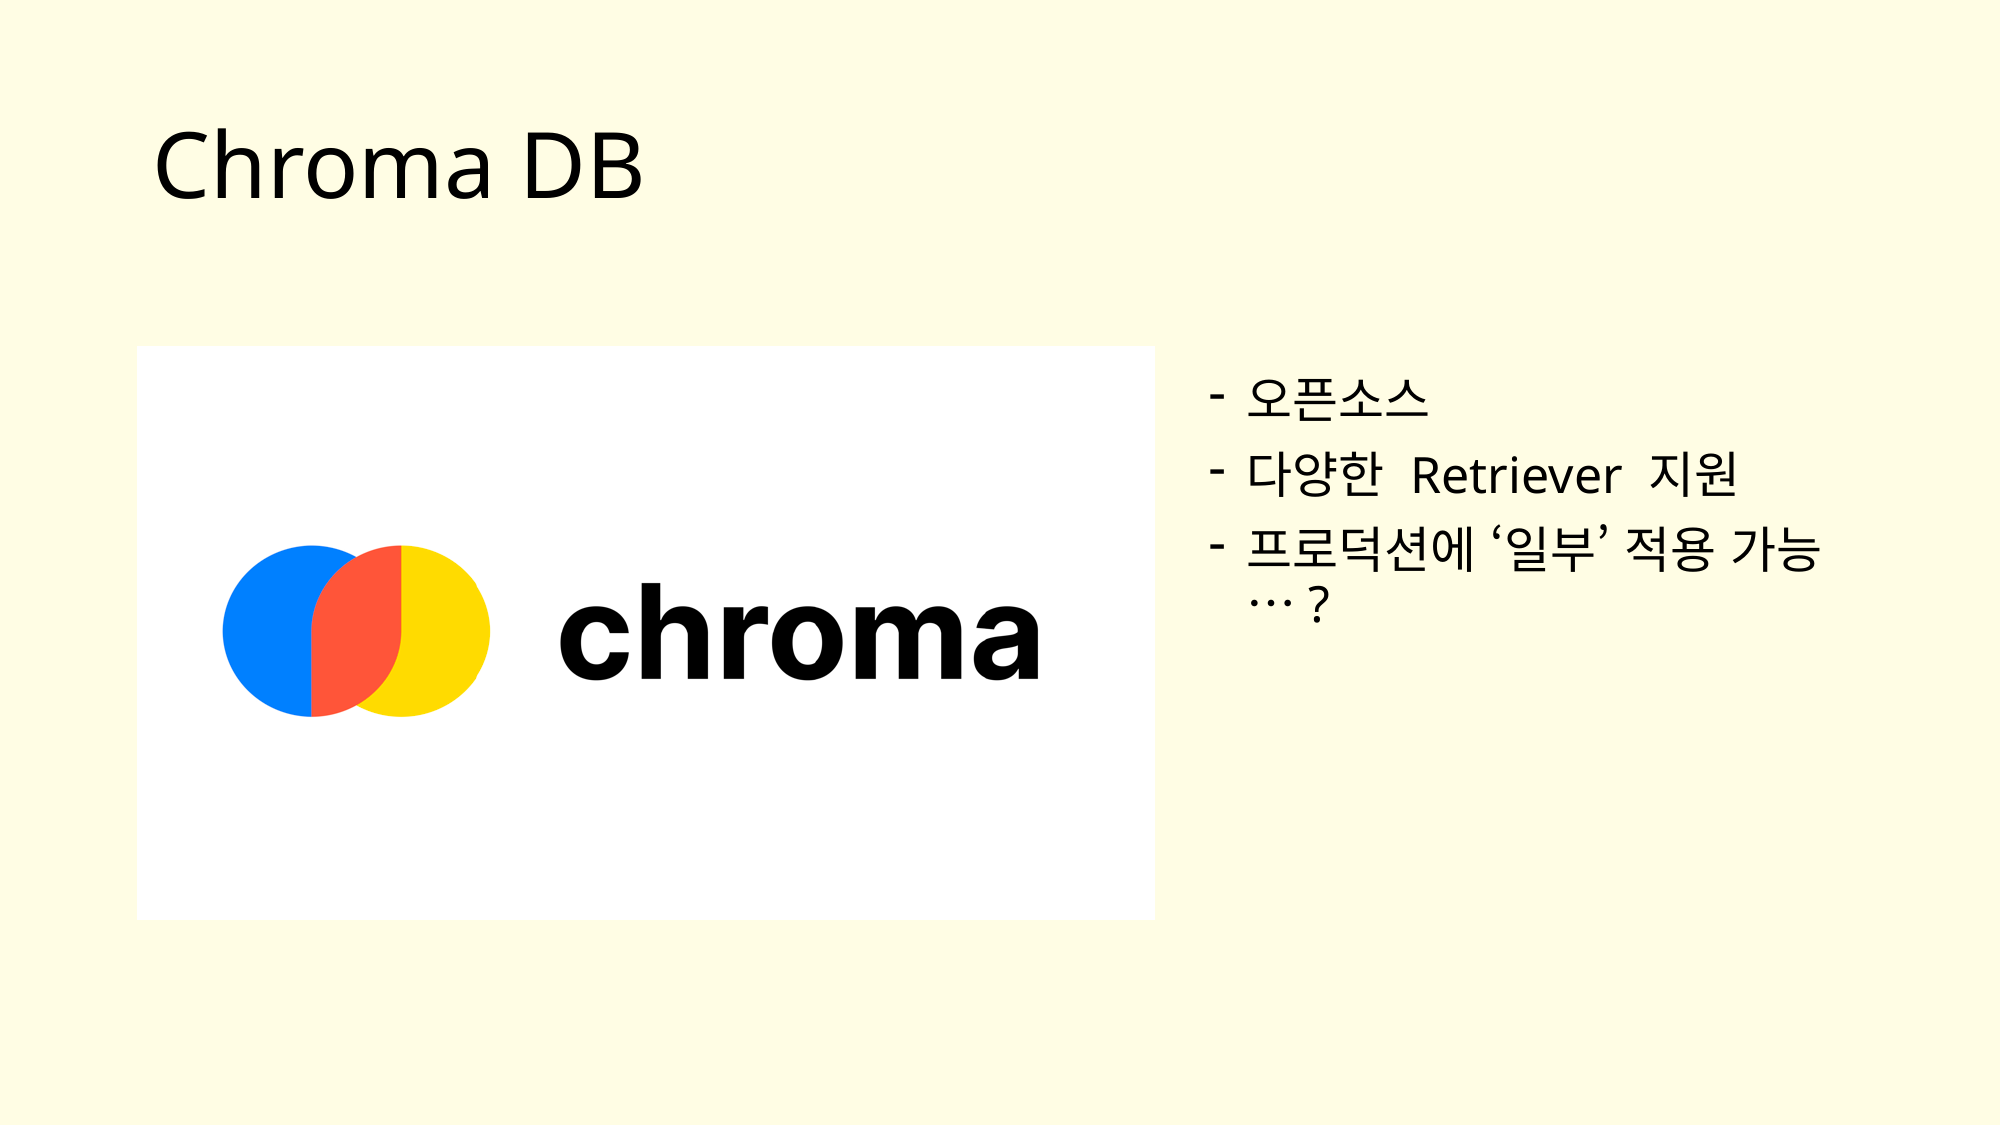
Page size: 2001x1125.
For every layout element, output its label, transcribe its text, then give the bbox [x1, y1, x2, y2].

title Chroma DB [137, 59, 1863, 278]
picture [136, 345, 1155, 921]
list 오픈소스 다양한 Retriever 지원 프로덕션에 ‘일부’ 적용 가능…? [1193, 368, 1863, 1014]
